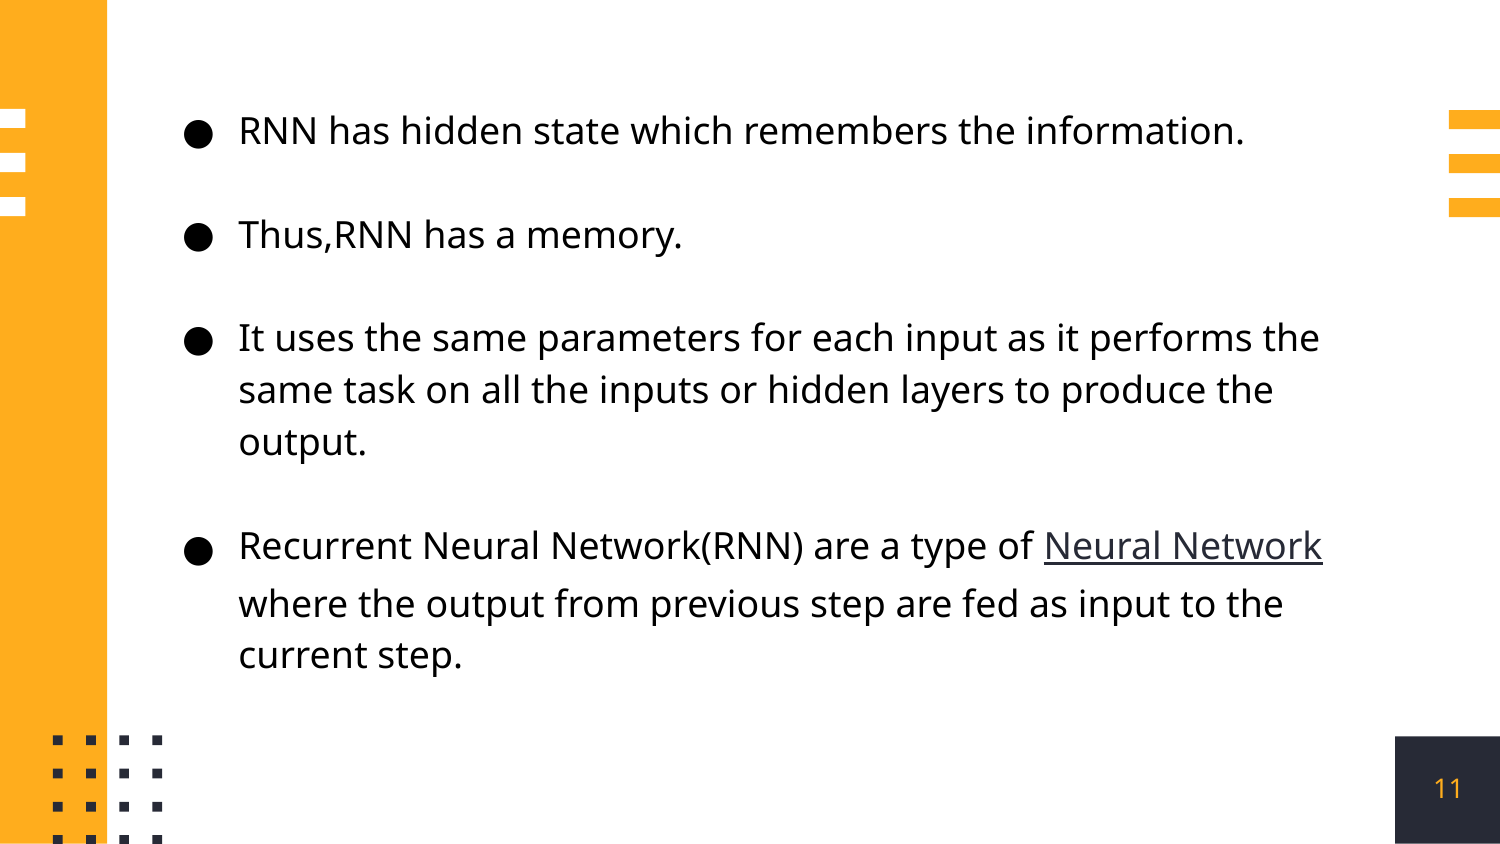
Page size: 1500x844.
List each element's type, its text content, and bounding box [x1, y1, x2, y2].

text_box RNN has hidden state which remembers the information. Thus,RNN has a memory. It uses the same parameters for each input as it performs the same task on all the inputs or hidden layers to produce the output. Recurrent Neural Network(RNN) are a type of Neural Network where the output from previous step are fed as input to the current step. [148, 40, 1404, 737]
slide_number ‹#› [1395, 736, 1500, 844]
